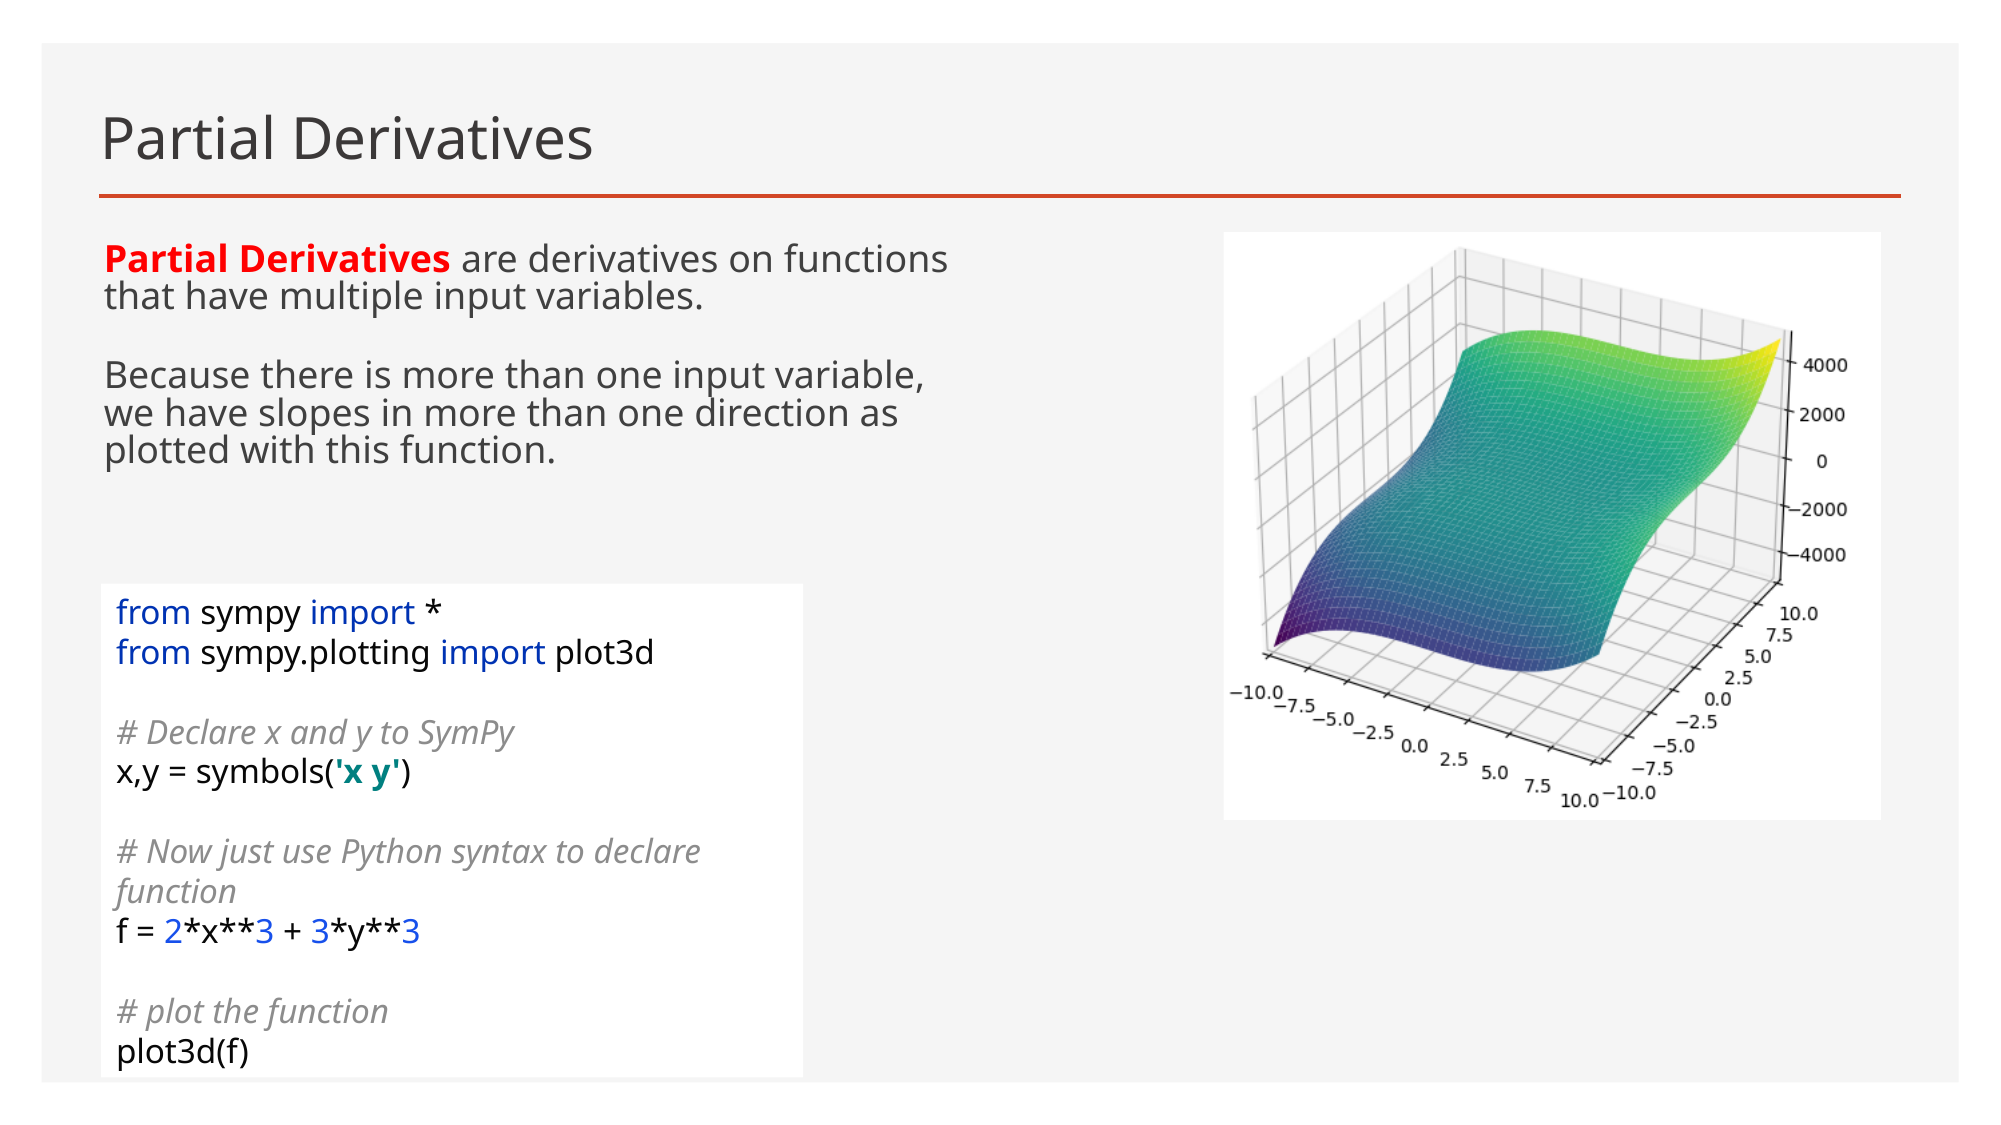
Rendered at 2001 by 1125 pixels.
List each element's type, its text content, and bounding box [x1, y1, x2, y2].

picture [1223, 232, 1881, 820]
title Partial Derivatives [85, 73, 1089, 179]
text_box from sympy import * from sympy.plotting import plot3d # Declare x and y to SymPy x,y = symbols('x y') # Now just use Python syntax to declare function f = 2*x**3 + 3*y**3 # plot the function plot3d(f) [101, 583, 804, 1078]
